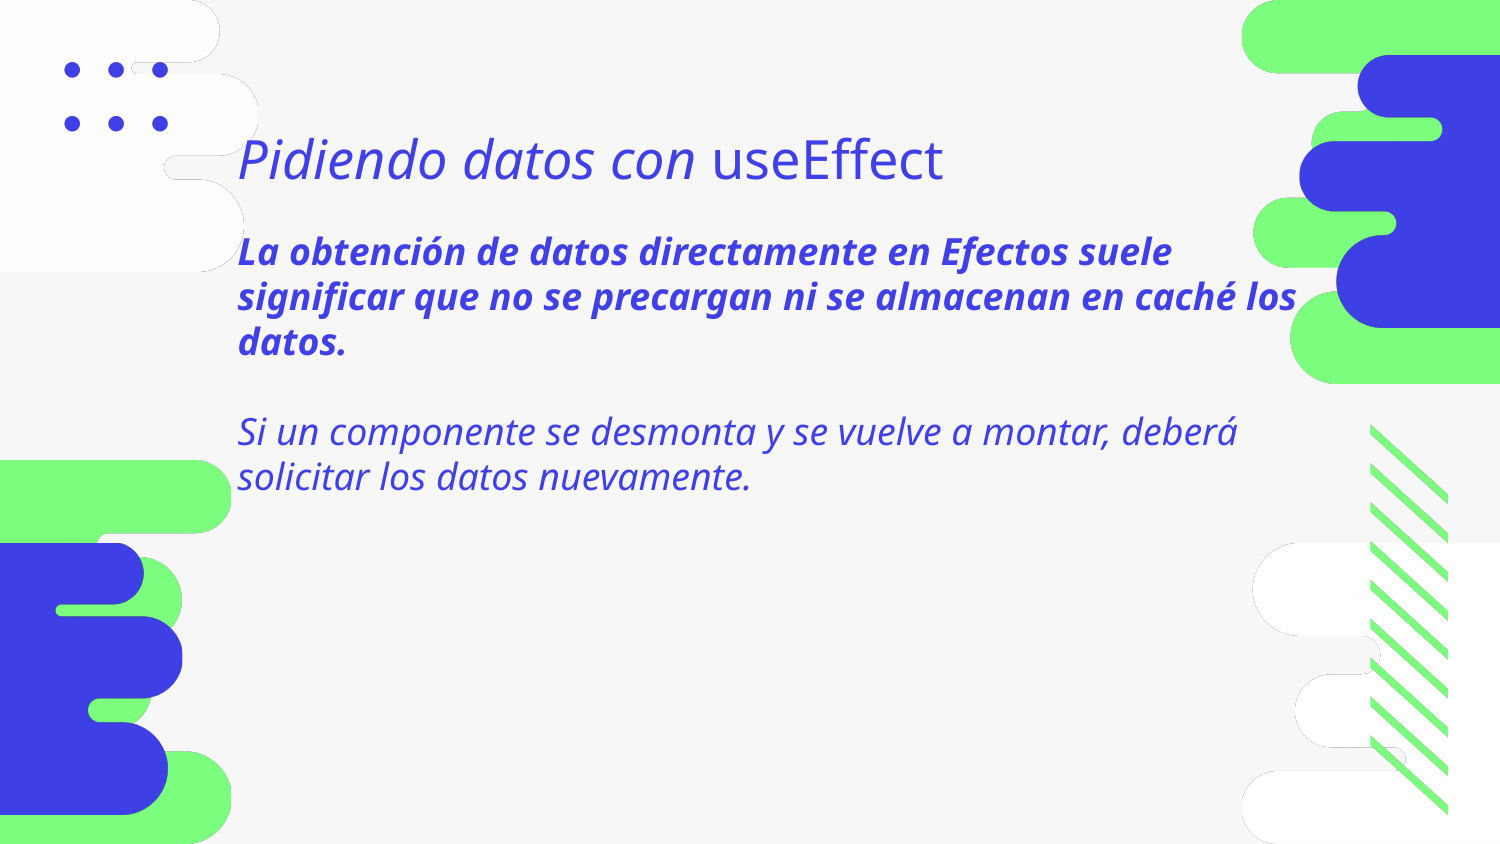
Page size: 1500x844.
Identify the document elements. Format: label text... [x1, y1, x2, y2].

picture [1241, 0, 1500, 384]
text_box La obtención de datos directamente en Efectos suele significar que no se precargan ni se almacenan en caché los datos. Si un componente se desmonta y se vuelve a montar, deberá solicitar los datos nuevamente. [226, 222, 1318, 549]
text_box Pidiendo datos con useEffect [226, 119, 1274, 196]
picture [0, 0, 259, 272]
picture [0, 460, 232, 844]
picture [1241, 425, 1500, 844]
